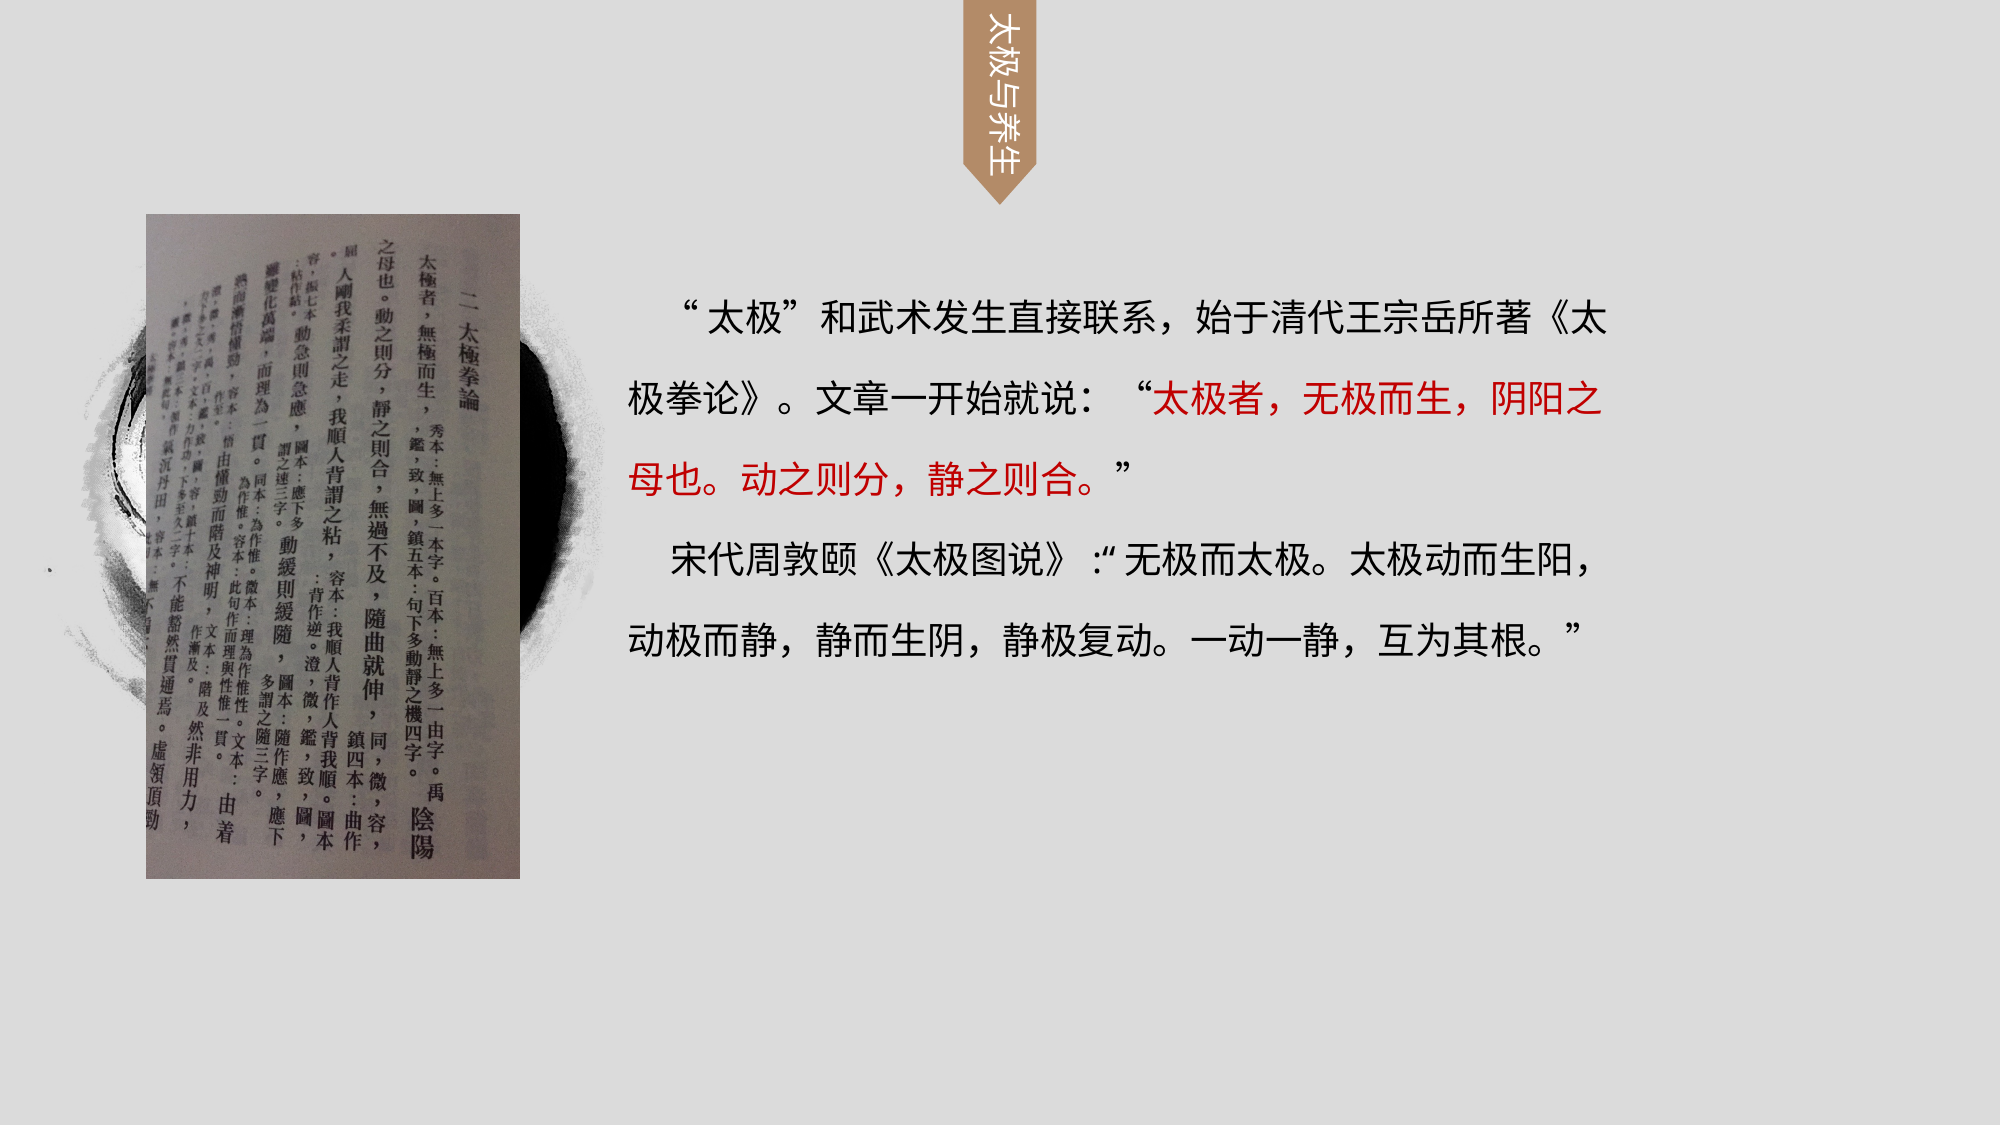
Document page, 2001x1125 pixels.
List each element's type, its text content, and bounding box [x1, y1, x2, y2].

text_box “太极”和武术发生直接联系，始于清代王宗岳所著《太极拳论》。文章一开始就说：“太极者，无极而生，阴阳之母也。动之则分，静之则合。” 宋代周敦颐《太极图说》:“无极而太极。太极动而生阳，动极而静，静而生阴，静极复动。一动一静，互为其根。” [612, 250, 1637, 670]
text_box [963, 0, 1037, 205]
picture [20, 214, 610, 879]
